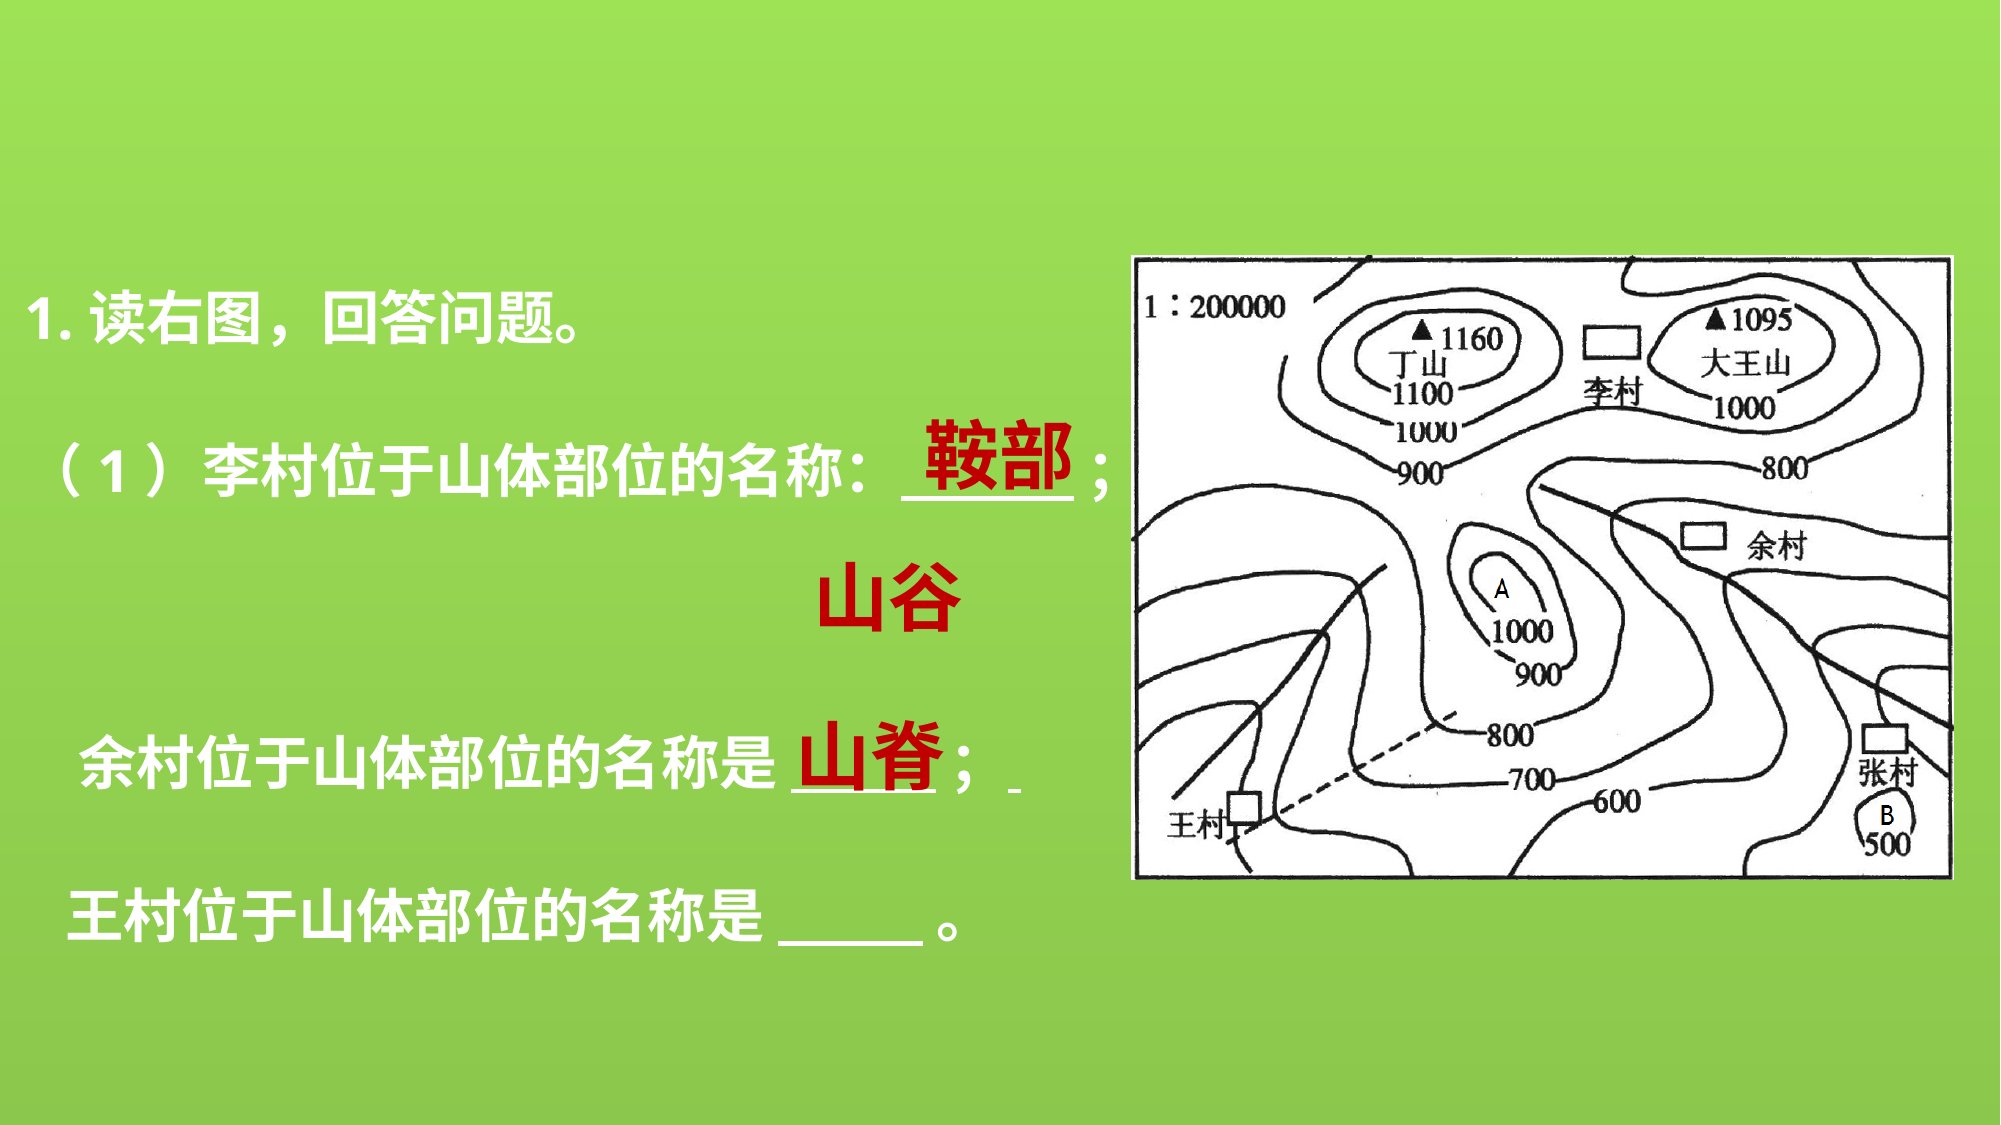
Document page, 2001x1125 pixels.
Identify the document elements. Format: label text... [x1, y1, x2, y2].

text_box 鞍部 [910, 401, 1090, 507]
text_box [1131, 255, 1954, 880]
text_box 山脊 [780, 702, 961, 807]
text_box 1.读右图，回答问题。 （1）李村位于山体部位的名称： ； 余村位于山体部位的名称是 ； 王村位于山体部位的名称是 。 [24, 203, 1132, 956]
text_box 山谷 [798, 543, 979, 648]
